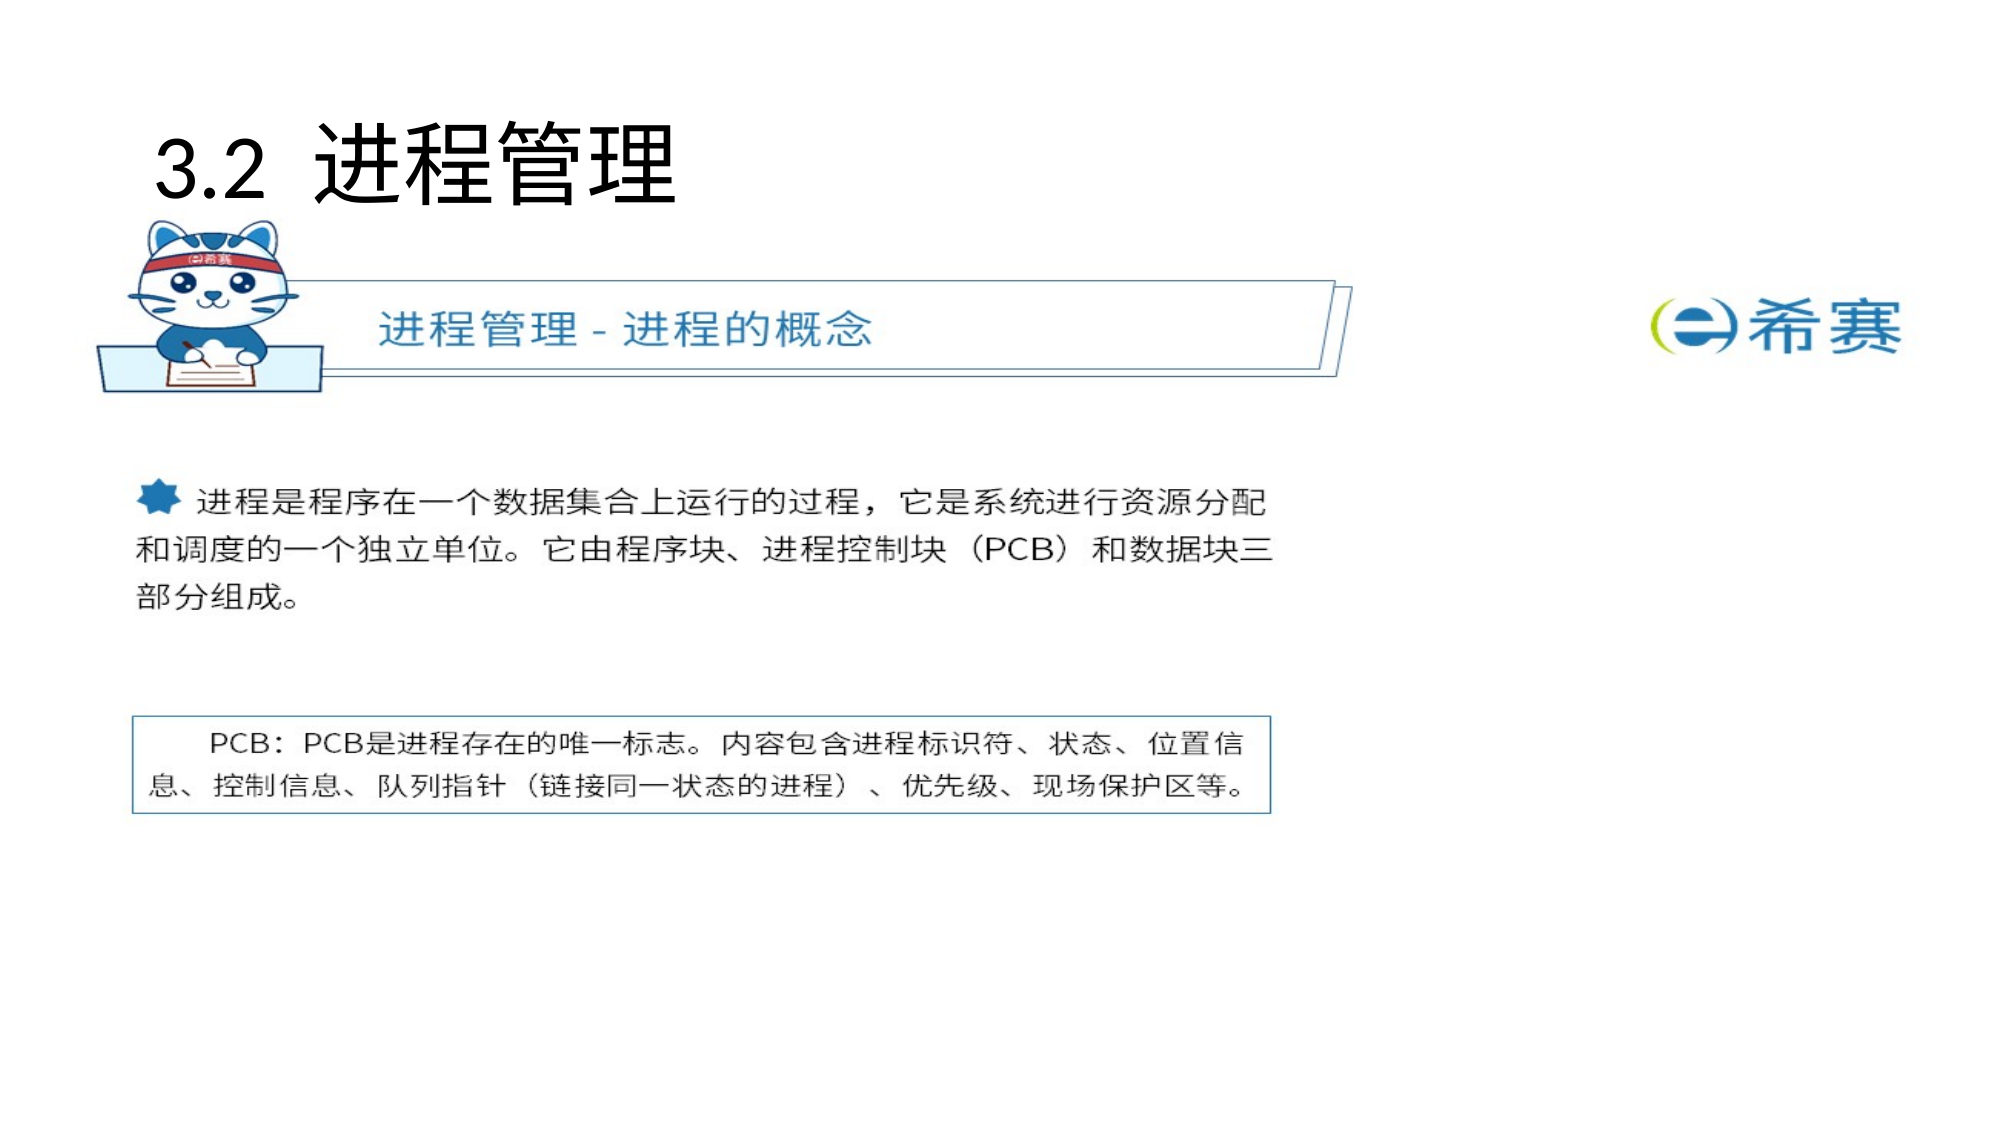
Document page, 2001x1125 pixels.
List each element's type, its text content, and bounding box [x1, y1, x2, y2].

picture [0, 208, 1968, 1104]
title 3.2 进程管理 [137, 59, 1863, 208]
